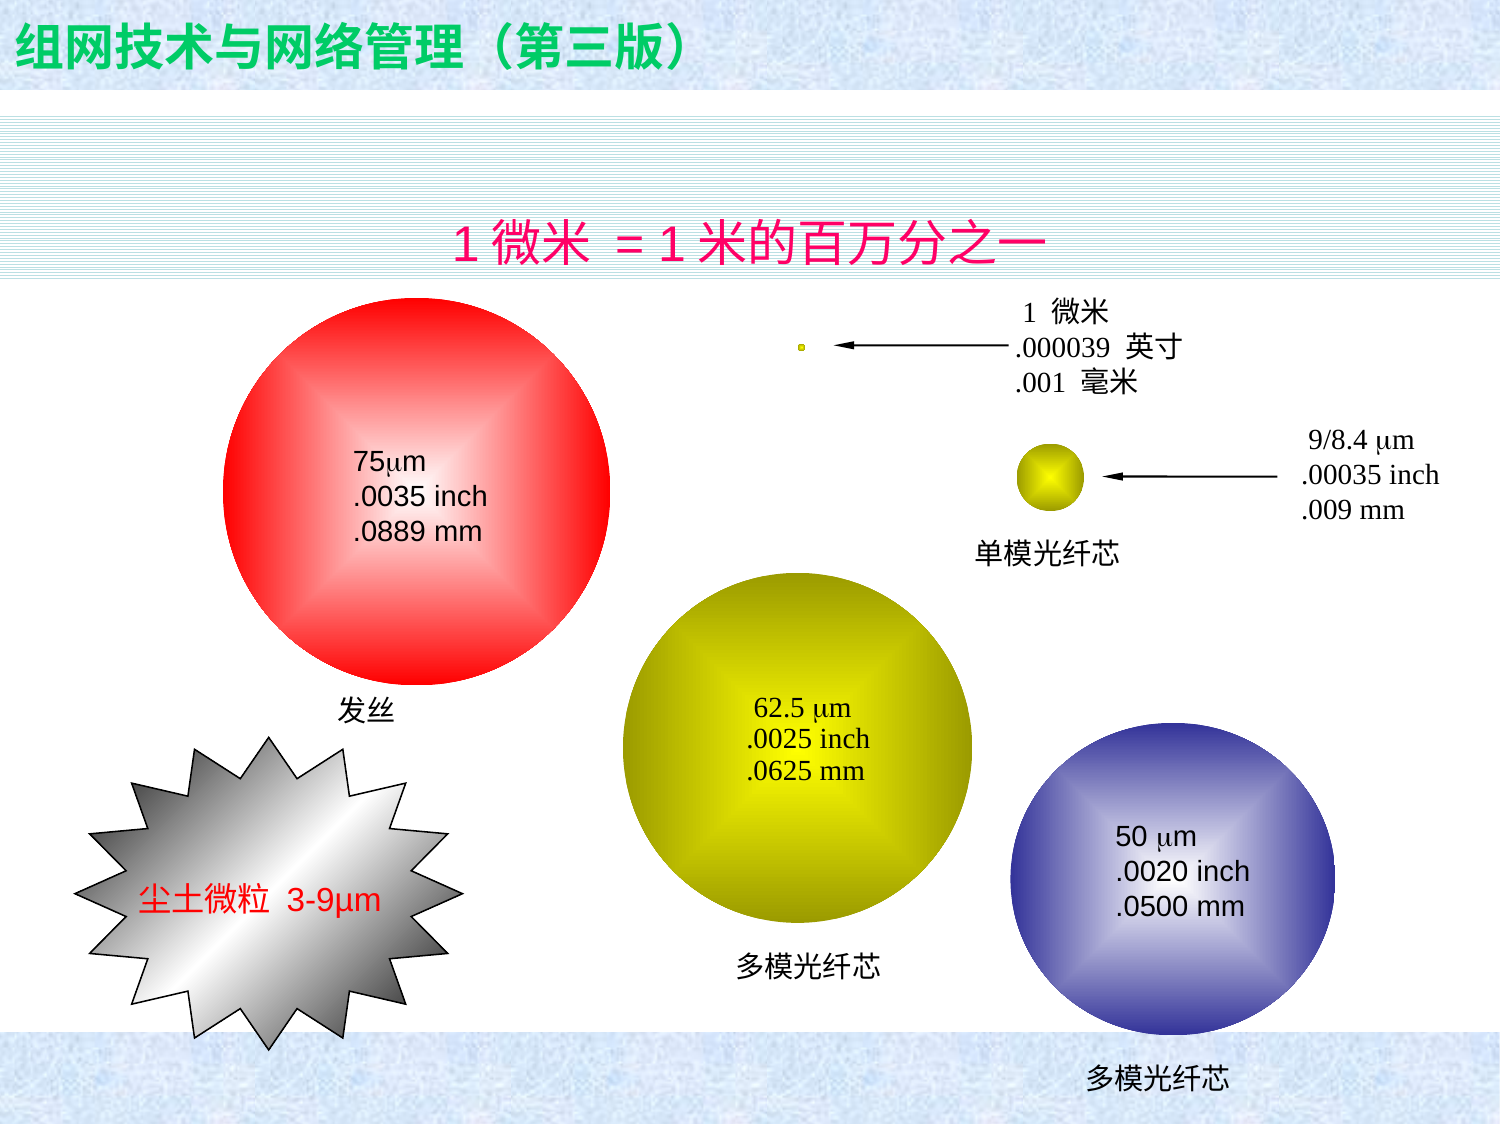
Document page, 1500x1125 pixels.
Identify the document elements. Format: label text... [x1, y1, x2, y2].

picture [0, 1032, 1500, 1124]
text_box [622, 572, 986, 924]
text_box 发丝 [323, 685, 412, 736]
picture [0, 0, 1500, 90]
text_box [222, 297, 611, 686]
text_box [74, 877, 112, 911]
text_box [89, 737, 463, 1050]
text_box 尘土微粒 3-9µm [112, 870, 408, 925]
text_box 多模光纤芯 [1060, 1053, 1256, 1103]
text_box 1微米 = 1米的百万分之一 [0, 204, 1500, 279]
text_box 单模光纤芯 [922, 542, 1173, 578]
text_box 50 m .0020 inch .0500 mm [1100, 810, 1266, 930]
text_box 多模光纤芯 [710, 940, 906, 991]
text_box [797, 285, 1457, 534]
text_box 75m .0035 inch .0889 mm [338, 435, 504, 555]
text_box [1010, 722, 1336, 1036]
